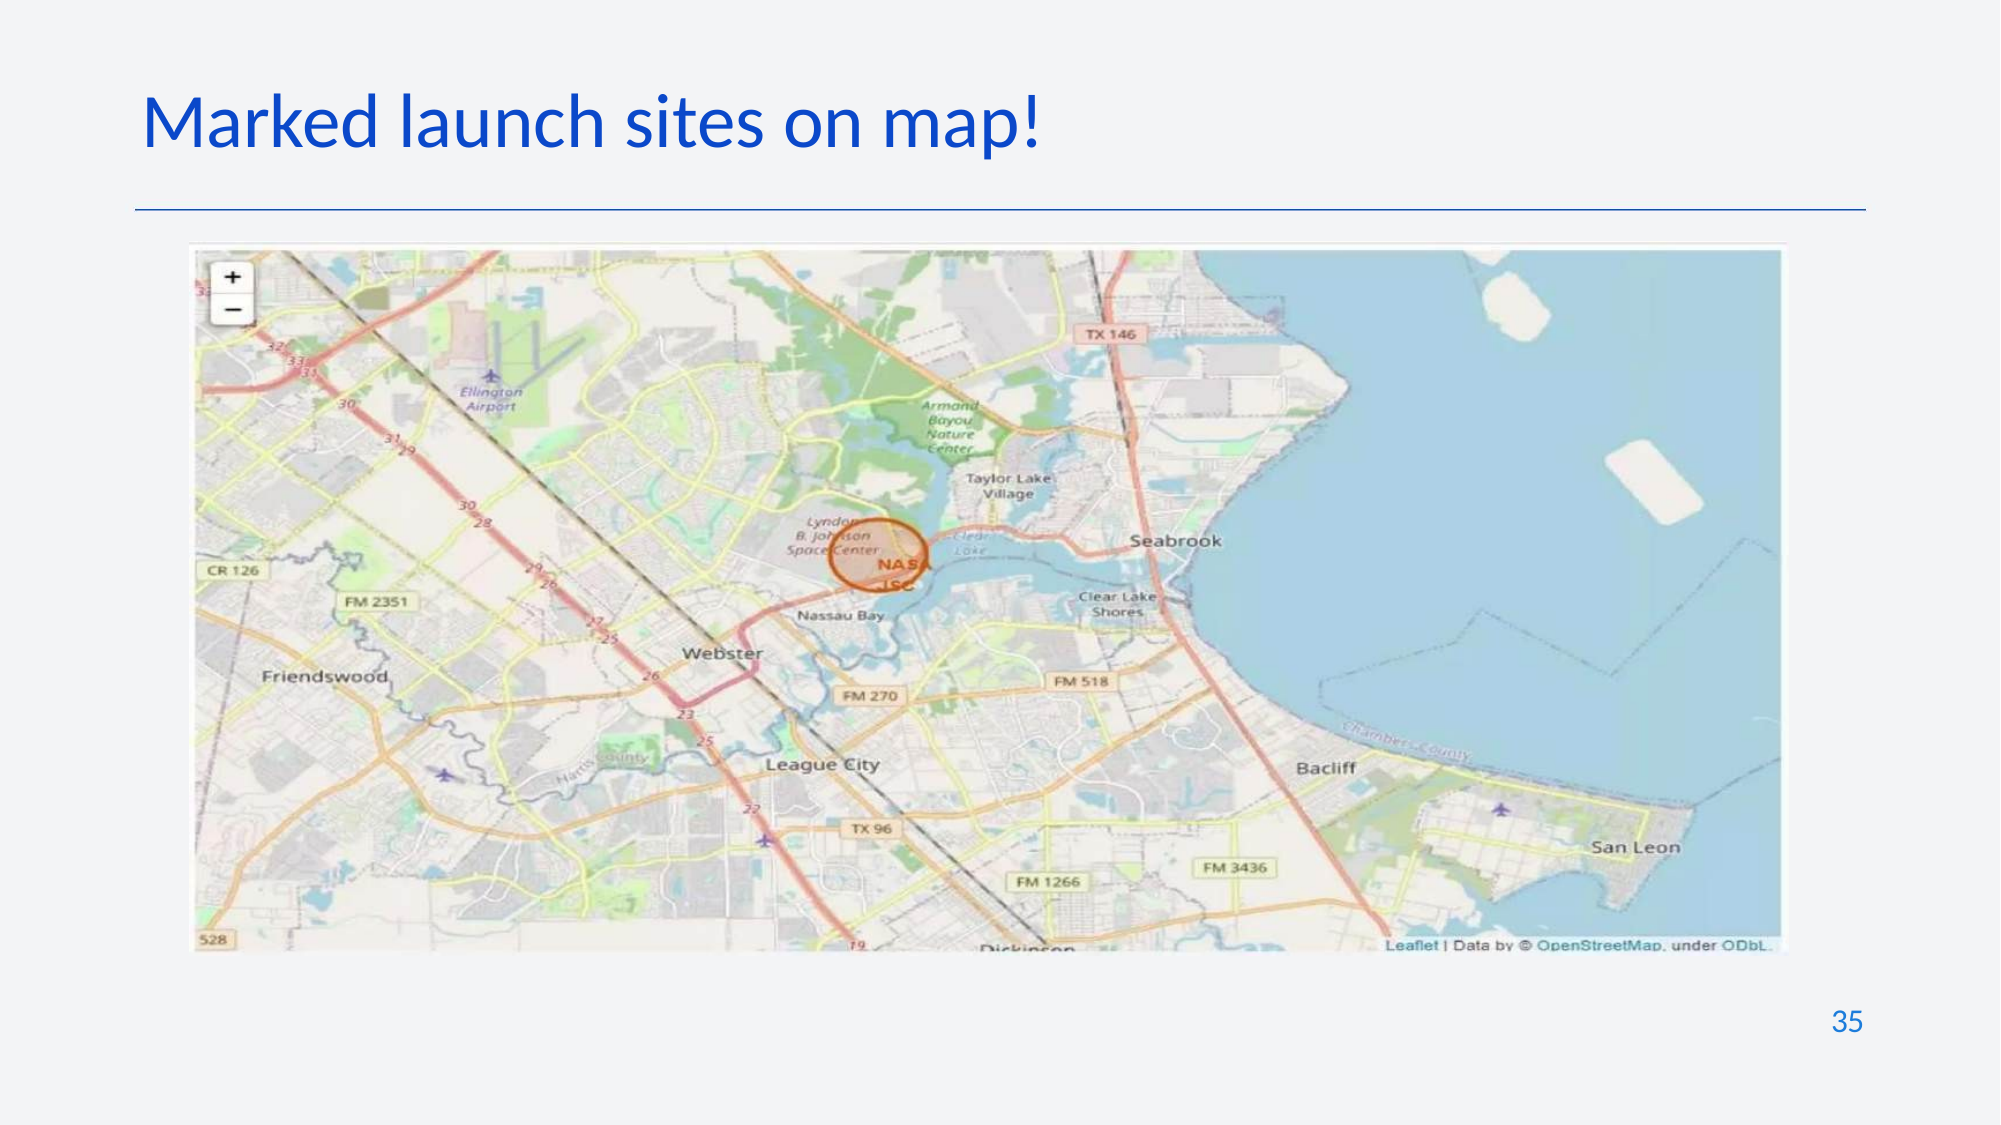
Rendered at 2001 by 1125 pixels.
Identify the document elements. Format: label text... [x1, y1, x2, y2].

slide_number 35 [1824, 1005, 1873, 1125]
picture [0, 0, 2000, 1125]
title Marked launch sites on map! [64, 68, 1668, 259]
